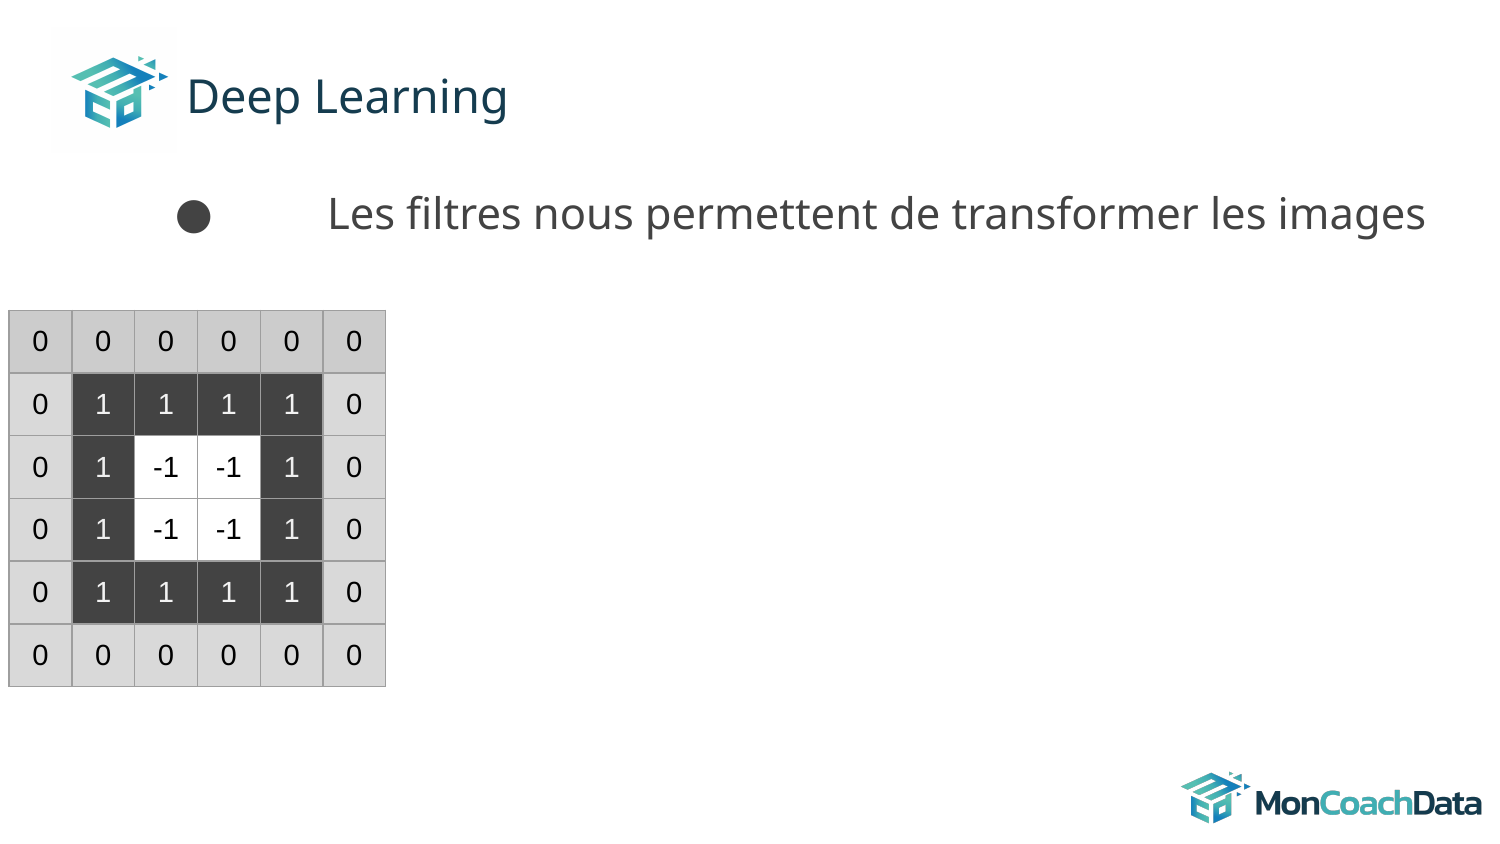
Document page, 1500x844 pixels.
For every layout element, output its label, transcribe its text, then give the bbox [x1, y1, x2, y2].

list Les filtres nous permettent de transformer les images [51, 158, 1449, 261]
table_cell 1 [198, 562, 260, 623]
table_cell 1 [198, 374, 260, 435]
picture [1162, 750, 1500, 844]
table_cell -1 [135, 436, 197, 498]
table_cell 1 [135, 374, 197, 435]
table_cell 1 [261, 374, 322, 435]
table_cell 1 [73, 562, 134, 623]
table_cell 0 [135, 625, 197, 686]
table_cell 1 [73, 499, 134, 560]
table_header 0 [198, 311, 260, 372]
table_cell -1 [198, 436, 260, 498]
table_cell 1 [261, 499, 322, 560]
table_cell 0 [10, 625, 71, 686]
table_cell 0 [10, 499, 71, 560]
table_cell -1 [135, 499, 197, 560]
table_cell 0 [198, 625, 260, 686]
table_cell 1 [135, 562, 197, 623]
table_header 0 [324, 311, 385, 372]
table_cell 0 [10, 562, 71, 623]
table_cell 0 [261, 625, 322, 686]
table_header 0 [73, 311, 134, 372]
table_cell 0 [324, 499, 385, 560]
table_cell 1 [73, 436, 134, 498]
table_header 0 [135, 311, 197, 372]
table_cell 1 [261, 562, 322, 623]
table_cell 0 [10, 436, 71, 498]
table_cell 0 [324, 562, 385, 623]
table_cell 1 [261, 436, 322, 498]
table_cell 0 [10, 374, 71, 435]
table_cell 0 [324, 436, 385, 498]
table_cell -1 [198, 499, 260, 560]
title Deep Learning [171, 48, 1449, 143]
table_header 0 [10, 311, 71, 372]
table_cell 0 [324, 625, 385, 686]
picture [51, 27, 177, 153]
table_cell 0 [324, 374, 385, 435]
table_cell 0 [73, 625, 134, 686]
table_cell 1 [73, 374, 134, 435]
table_header 0 [261, 311, 322, 372]
